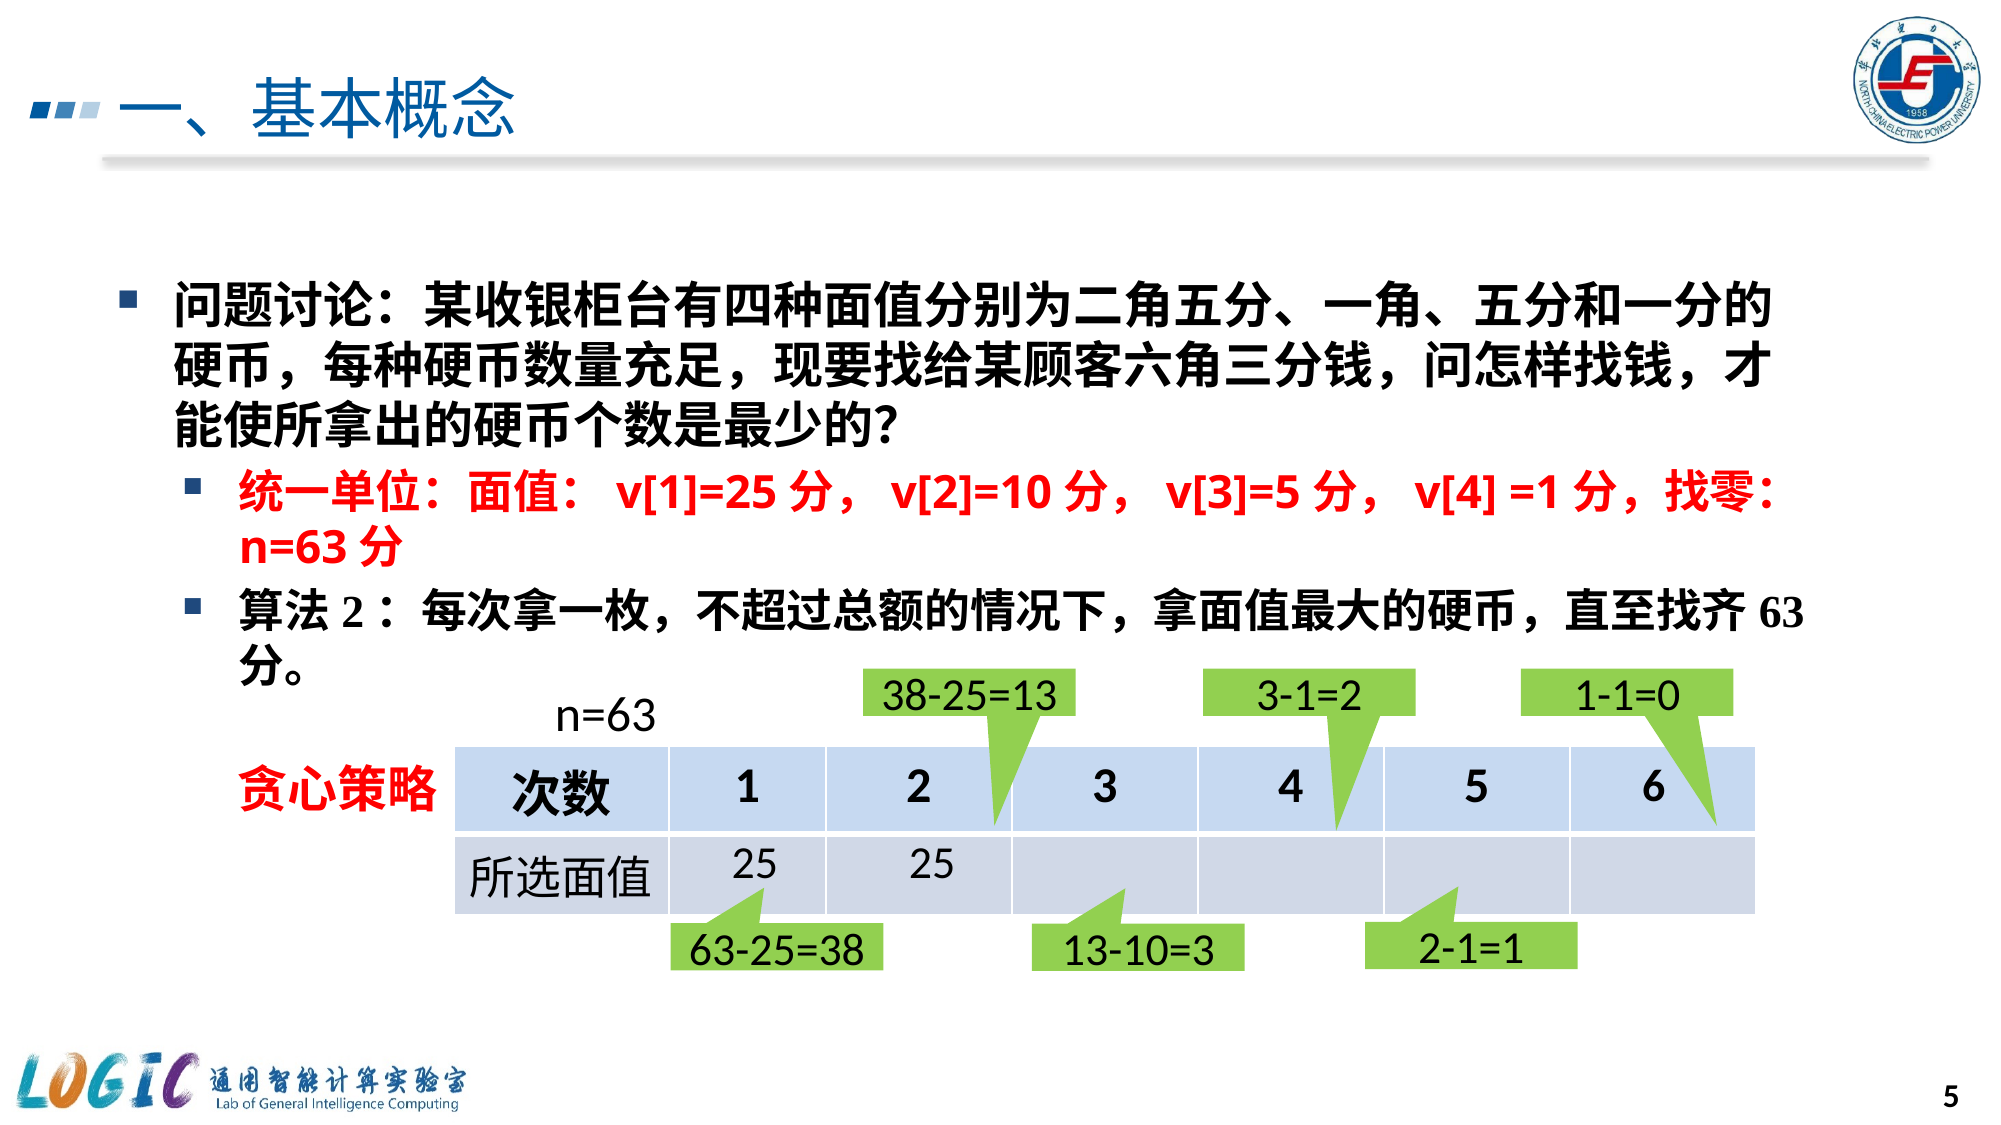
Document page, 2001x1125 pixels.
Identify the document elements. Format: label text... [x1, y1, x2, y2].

title 一、基本概念 [102, 66, 1756, 173]
table_cell [1385, 837, 1569, 914]
table_header 5 [1385, 747, 1569, 831]
table_header 2 [827, 747, 1011, 831]
table_header 3 [1013, 747, 1197, 831]
text_box 3-1=2 [1200, 666, 1418, 834]
table_cell 所选面值 [455, 837, 668, 914]
table_header [1571, 747, 1755, 831]
text_box 贪心策略 [222, 749, 453, 825]
text_box 63-25=38 [668, 885, 886, 973]
text_box 6 [1627, 748, 1681, 818]
table_header 次数 [455, 747, 668, 831]
text_box 38-25=13 [860, 666, 1078, 828]
table_cell [1199, 837, 1383, 914]
table_cell [827, 837, 1011, 914]
picture [1835, 3, 2001, 161]
text_box 1-1=0 [1518, 666, 1736, 828]
text_box 25 [716, 825, 794, 896]
table_cell [1013, 837, 1197, 914]
picture [0, 1034, 479, 1123]
table_cell [763, 837, 825, 914]
table_header 1 [670, 747, 825, 831]
list 问题讨论：某收银柜台有四种面值分别为二角五分、一角、五分和一分的硬币，每种硬币数量充足，现要找给某顾客六角三分钱，问怎样找钱，才能使所拿出的硬币个数是最少的？ 统一单位：面值：v[1]=25分，v[2]=10分，v[3]=5分，v[4] =1分，找零：n=63分 算法2：每次拿一枚，不超过总额的情况下，拿面值最大的硬币，直至找齐63分。 [102, 196, 1827, 976]
table_header 4 [1339, 747, 1383, 831]
table_header 4 [1199, 747, 1333, 831]
slide_number 5 [1866, 1063, 1975, 1124]
text_box 25 [894, 825, 971, 896]
text_box 13-10=3 [1029, 886, 1247, 974]
table_cell [670, 837, 744, 914]
table_cell [1571, 837, 1755, 914]
text_box 2-1=1 [1362, 884, 1580, 972]
text_box n=63 [540, 673, 672, 749]
